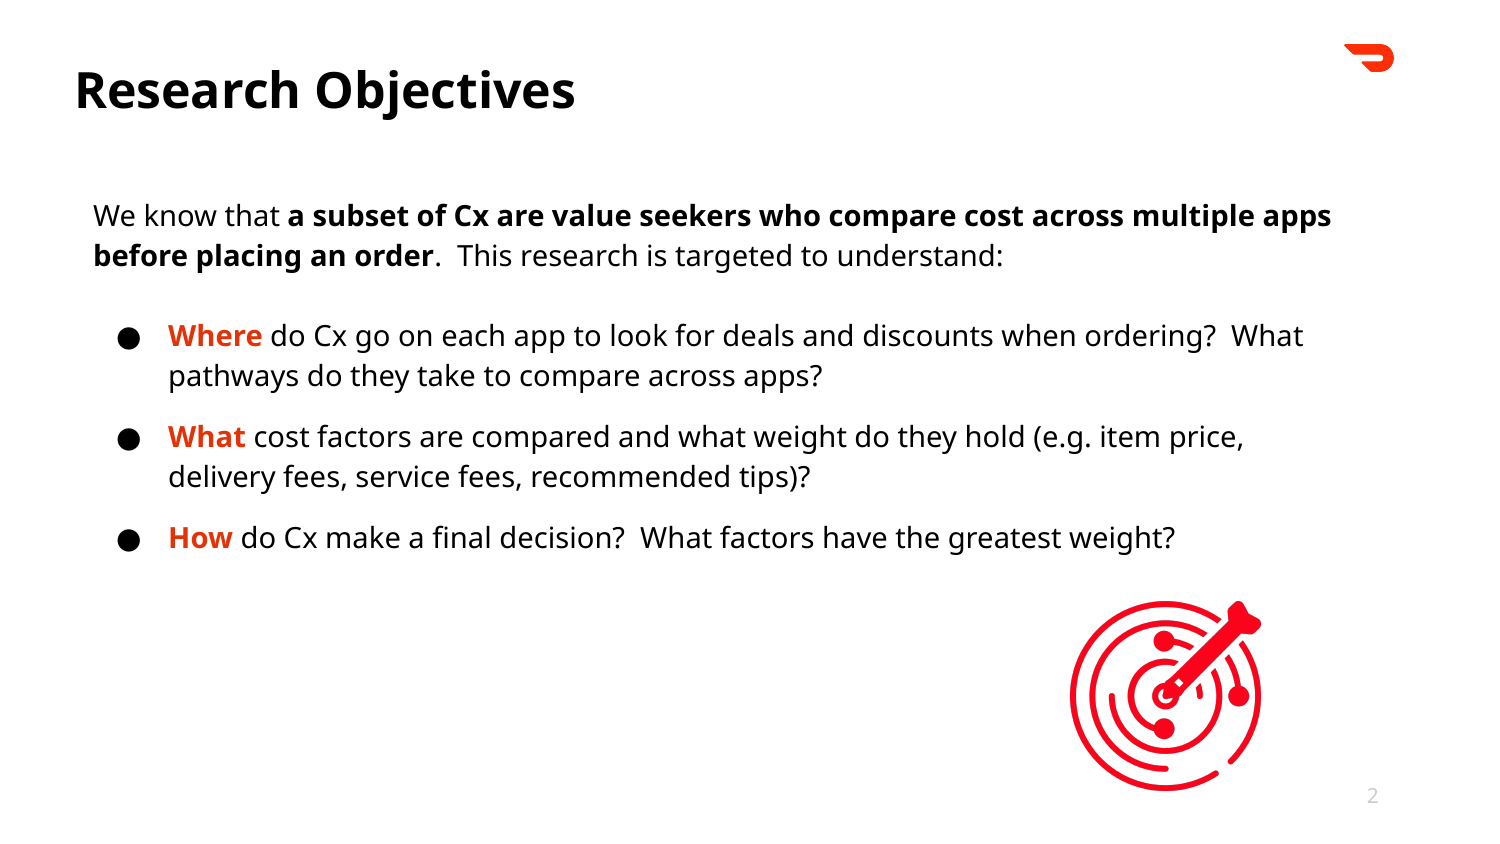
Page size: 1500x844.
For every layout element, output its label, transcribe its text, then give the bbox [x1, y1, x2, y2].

slide_number ‹#› [1303, 764, 1394, 830]
text_box We know that a subset of Cx are value seekers who compare cost across multiple apps before placing an order. This research is targeted to understand: Where do Cx go on each app to look for deals and discounts when ordering? What pathways do they take to compare across apps? What cost factors are compared and what weight do they hold (e.g. item price, delivery fees, service fees, recommended tips)? How do Cx make a final decision? What factors have the greatest weight? [78, 176, 1359, 570]
text_box Research Objectives [59, 43, 864, 136]
picture [1344, 44, 1394, 72]
picture [1070, 600, 1261, 792]
